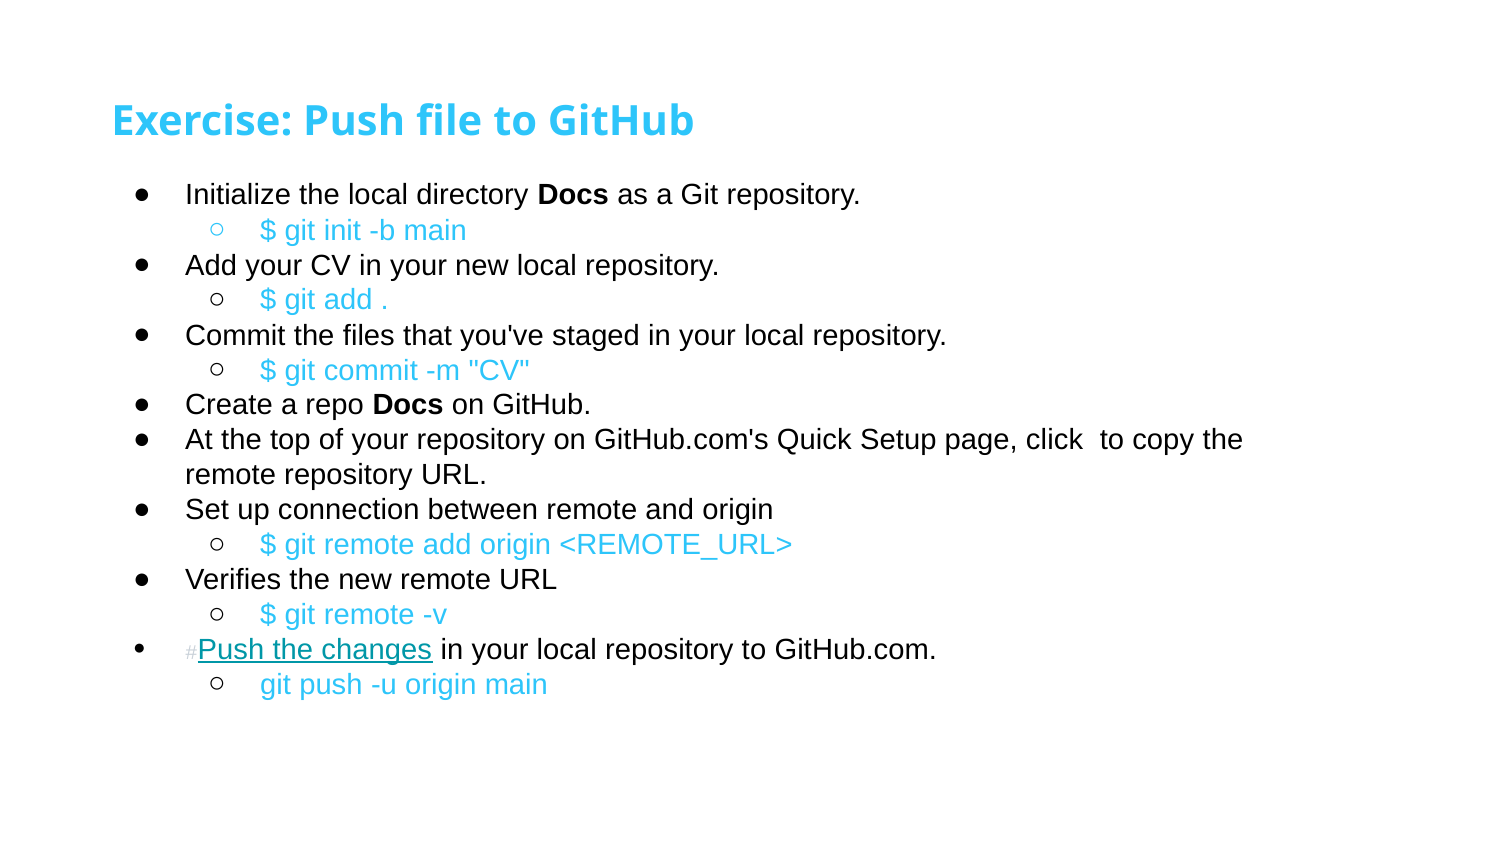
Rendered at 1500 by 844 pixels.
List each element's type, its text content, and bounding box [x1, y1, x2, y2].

text_box Initialize the local directory Docs as a Git repository. $ git init -b main Add your CV in your new local repository. $ git add . Commit the files that you've staged in your local repository. $ git commit -m "CV" Create a repo Docs on GitHub. At the top of your repository on GitHub.com's Quick Setup page, click to copy the remote repository URL. Set up connection between remote and origin $ git remote add origin <REMOTE_URL> Verifies the new remote URL $ git remote -v #Push the changes in your local repository to GitHub.com. git push -u origin main [95, 160, 1322, 716]
text_box Exercise: Push file to GitHub [96, 71, 1286, 160]
